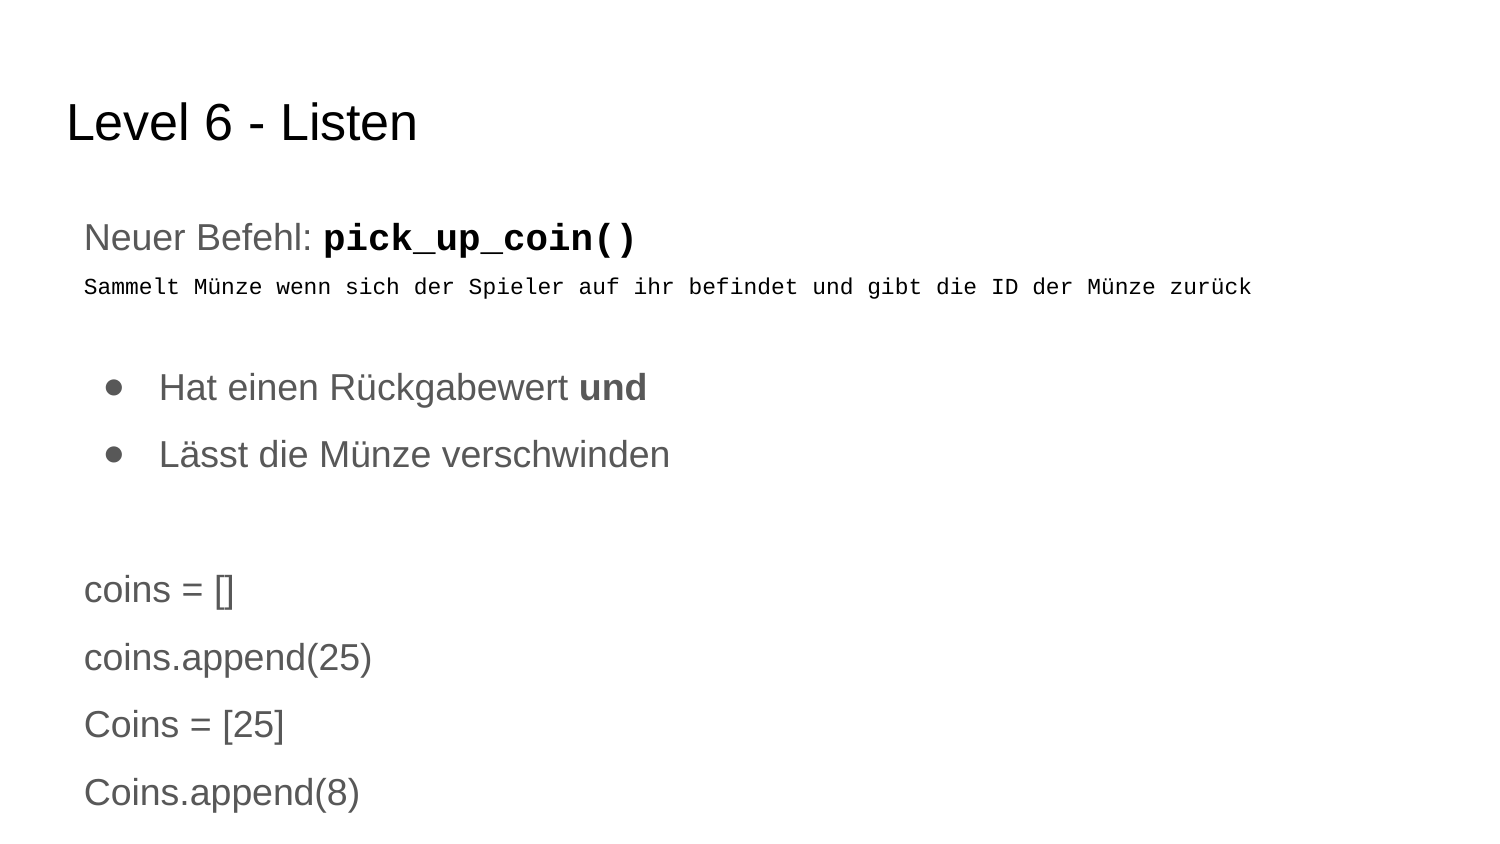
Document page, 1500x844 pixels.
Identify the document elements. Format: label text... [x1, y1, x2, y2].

text_box Neuer Befehl: pick_up_coin() Sammelt Münze wenn sich der Spieler auf ihr befindet und gibt die ID der Münze zurück Hat einen Rückgabewert und Lässt die Münze verschwinden coins = [] coins.append(25) Coins = [25] Coins.append(8) Coins = [25, 8] [68, 198, 1449, 844]
title Level 6 - Listen [50, 72, 1450, 168]
